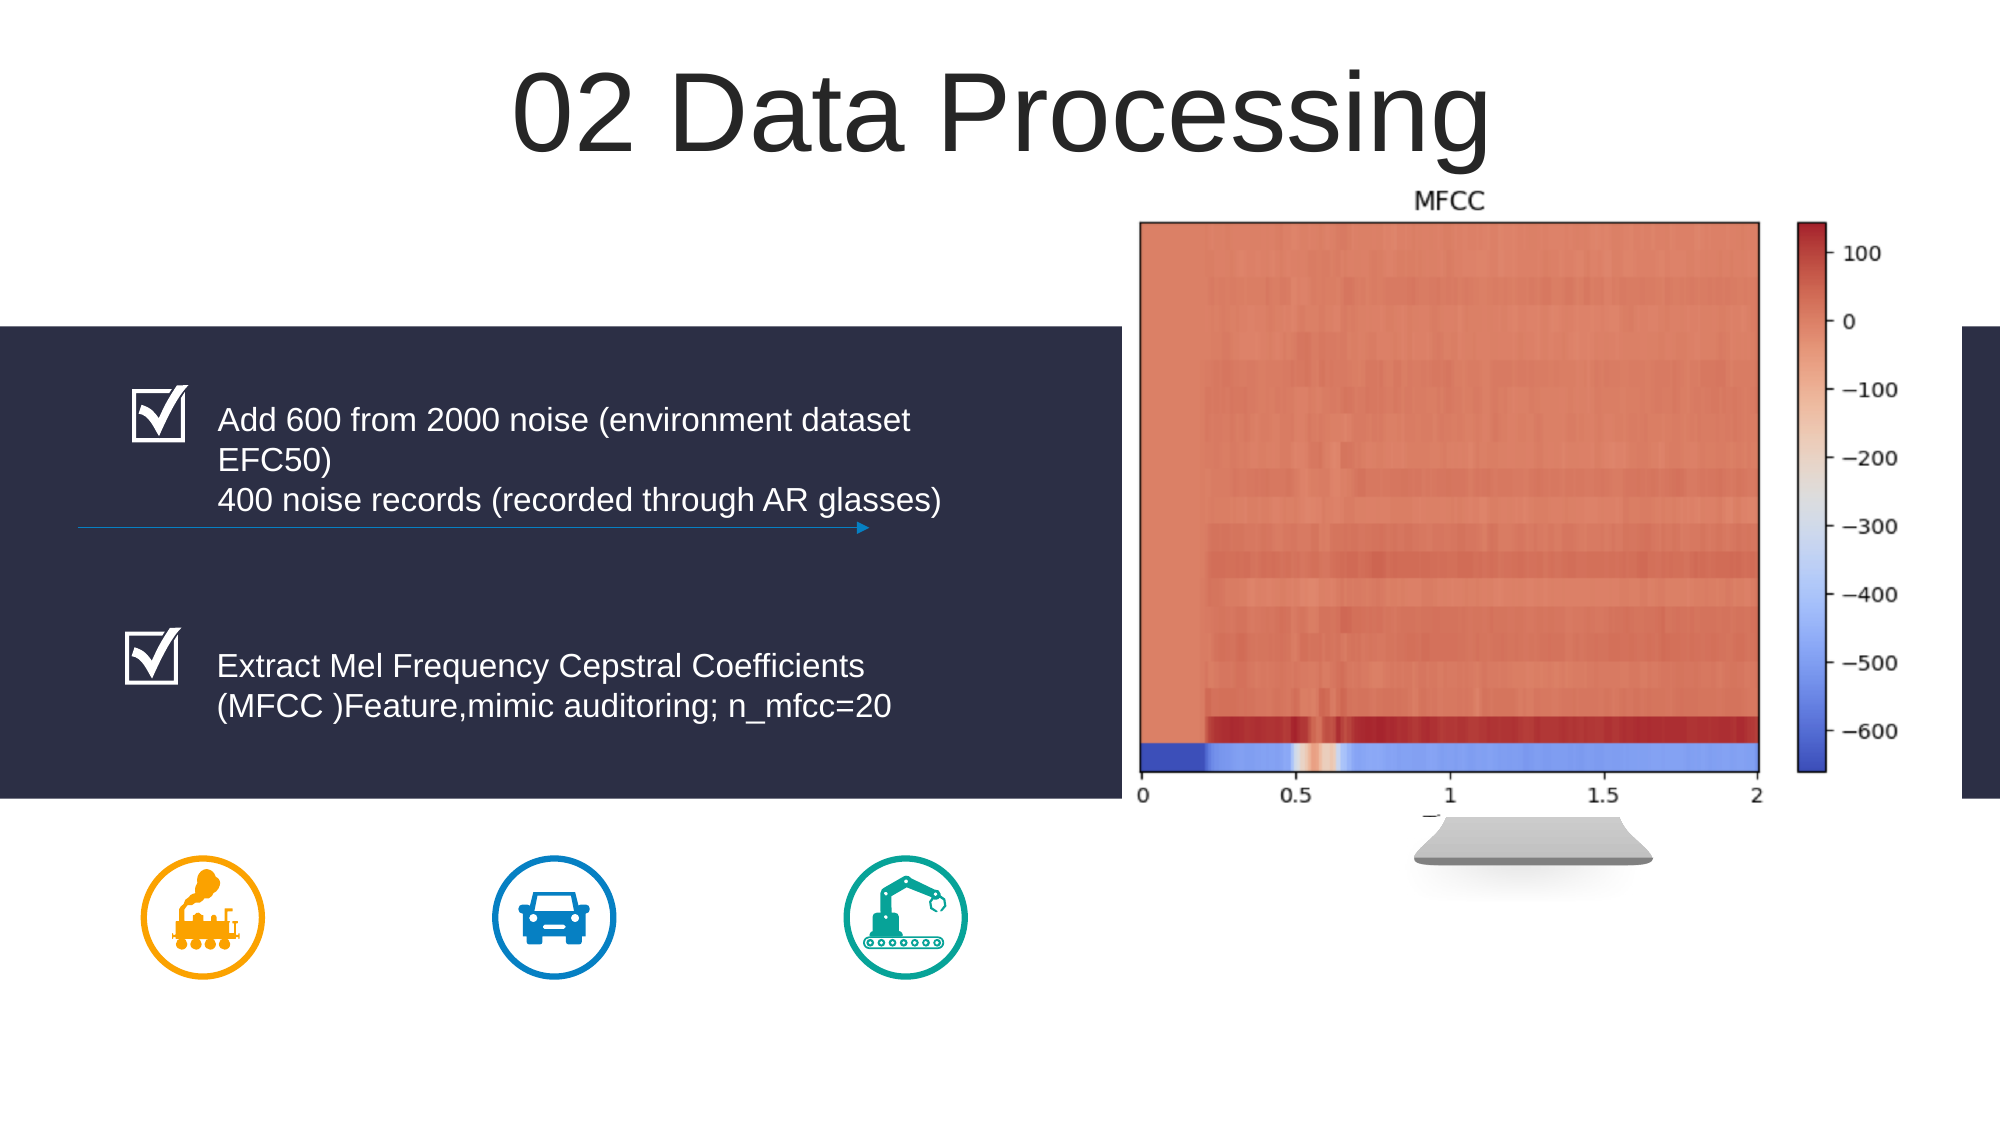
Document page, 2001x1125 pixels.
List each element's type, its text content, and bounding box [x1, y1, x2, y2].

list 02 Data Processing [53, 55, 1952, 175]
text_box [862, 875, 947, 949]
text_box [172, 869, 240, 950]
text_box [131, 383, 192, 444]
text_box [142, 857, 263, 978]
text_box [517, 891, 591, 946]
picture [1122, 189, 1962, 817]
text_box Add 600 from 2000 noise (environment dataset EFC50) 400 noise records (recorded through AR glasses) [202, 390, 977, 566]
text_box [845, 857, 966, 978]
text_box [124, 626, 185, 686]
text_box Extract Mel Frequency Cepstral Coefficients (MFCC )Feature,mimic auditoring; n_mfcc=20 [201, 637, 976, 772]
text_box [494, 857, 615, 978]
